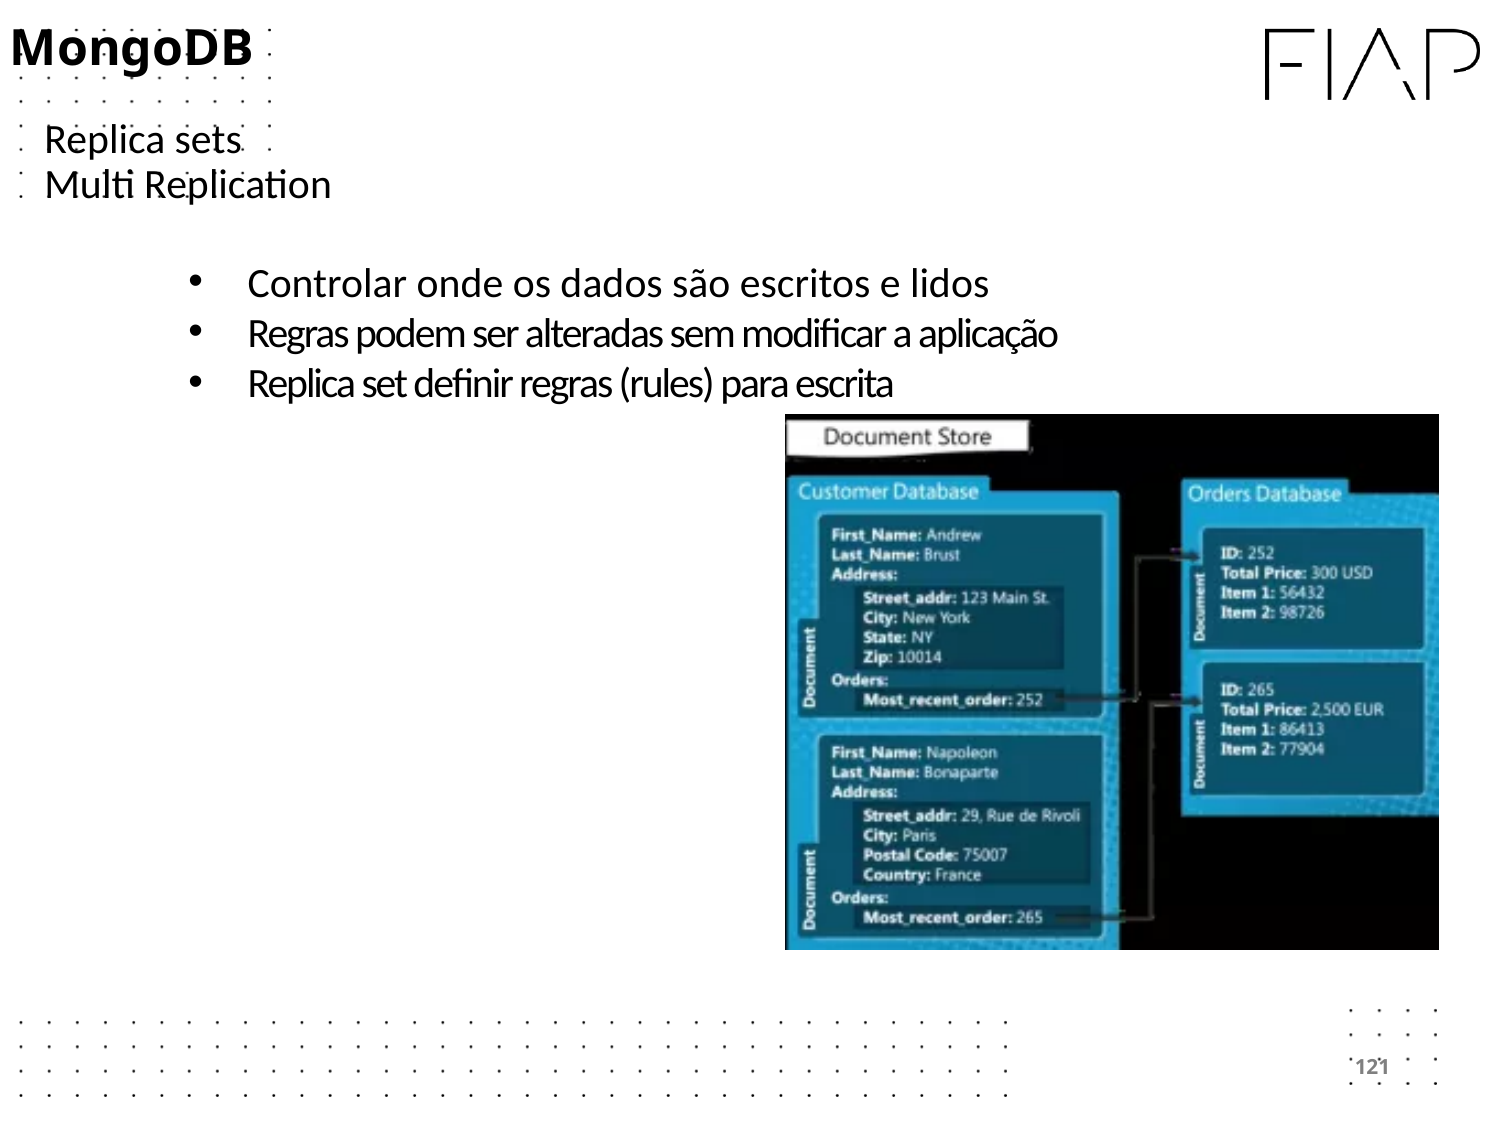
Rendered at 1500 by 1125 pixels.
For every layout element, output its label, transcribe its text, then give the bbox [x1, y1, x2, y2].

text_box MongoDB [0, 7, 805, 83]
picture [785, 414, 1439, 950]
picture [19, 1019, 1007, 1097]
text_box Replica sets Multi Replication [29, 124, 1380, 200]
picture [1344, 1007, 1437, 1085]
text_box Controlar onde os dados são escritos e lidos Regras podem ser alteradas sem modificar a aplicação Replica set definir regras (rules) para escrita [129, 255, 1480, 894]
picture [19, 83, 271, 198]
picture [1265, 28, 1480, 100]
